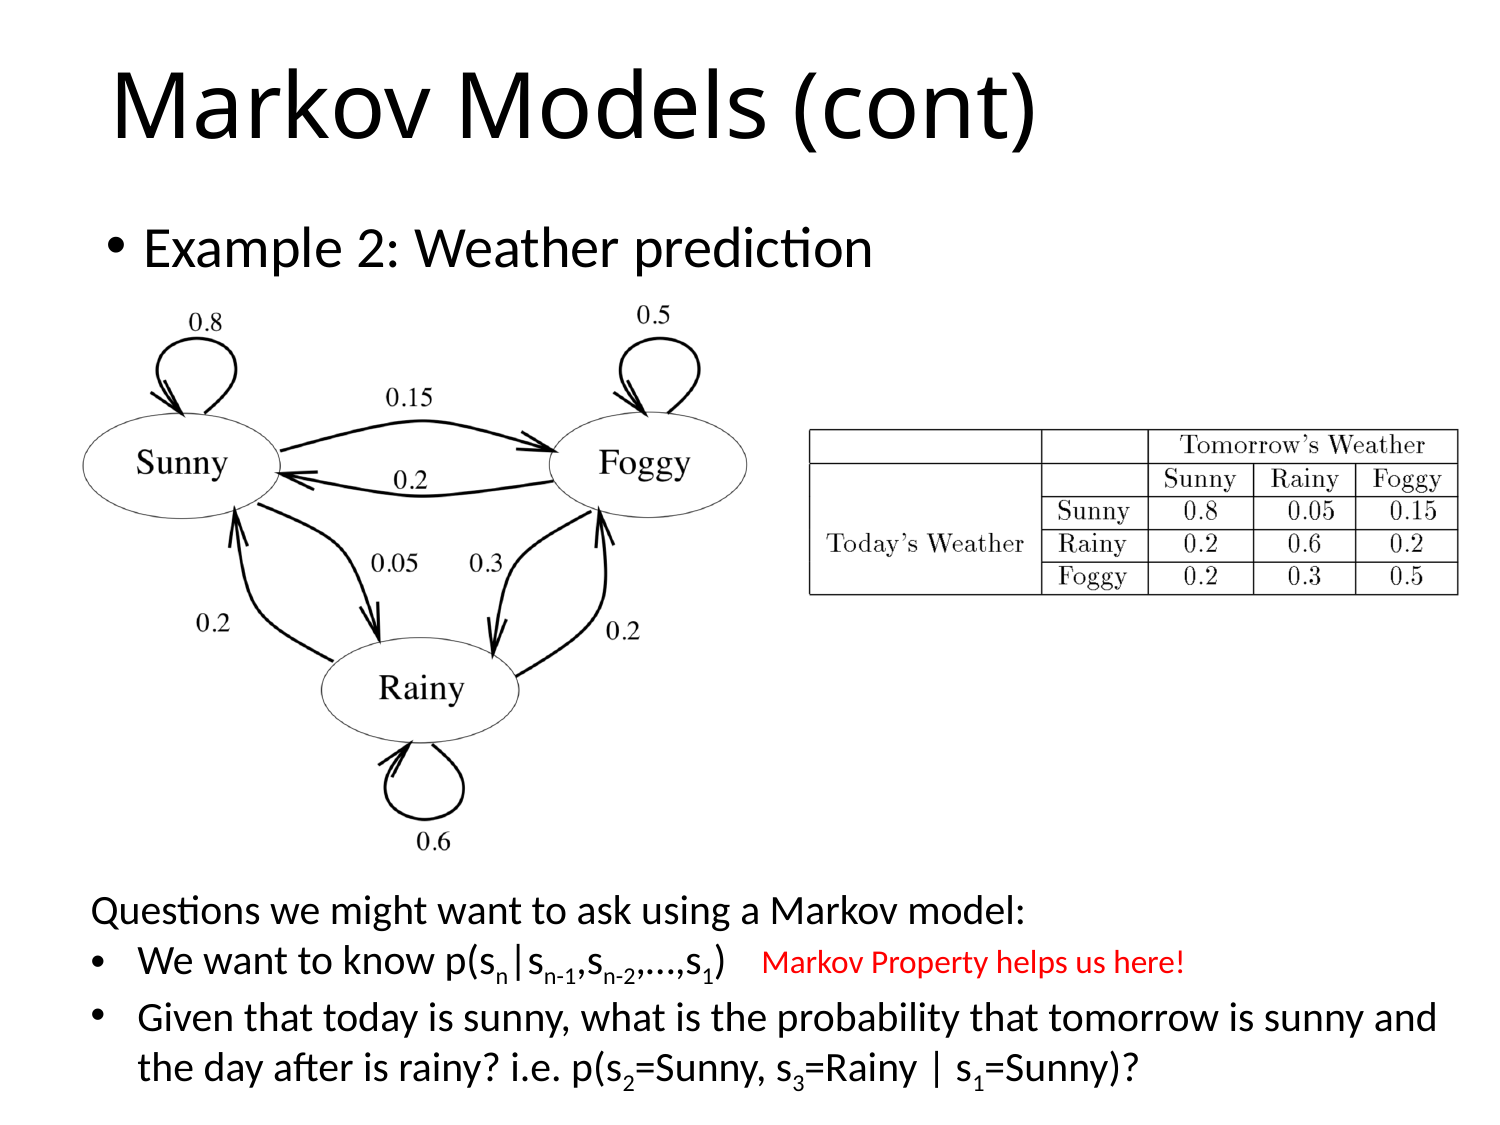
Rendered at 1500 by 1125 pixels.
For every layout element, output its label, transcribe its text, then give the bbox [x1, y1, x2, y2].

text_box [1, 282, 761, 870]
list Example 2: Weather prediction [90, 209, 1385, 875]
text_box Questions we might want to ask using a Markov model: We want to know p(sn|sn-1,sn-2,…,s1) Given that today is sunny, what is the probability that tomorrow is sunny and the day after is rainy? i.e. p(s2=Sunny, s3=Rainy | s1=Sunny)? [75, 875, 1481, 1104]
title Markov Models (cont) [94, 0, 1389, 218]
picture [804, 425, 1465, 601]
text_box Markov Property helps us here! [679, 933, 1269, 988]
